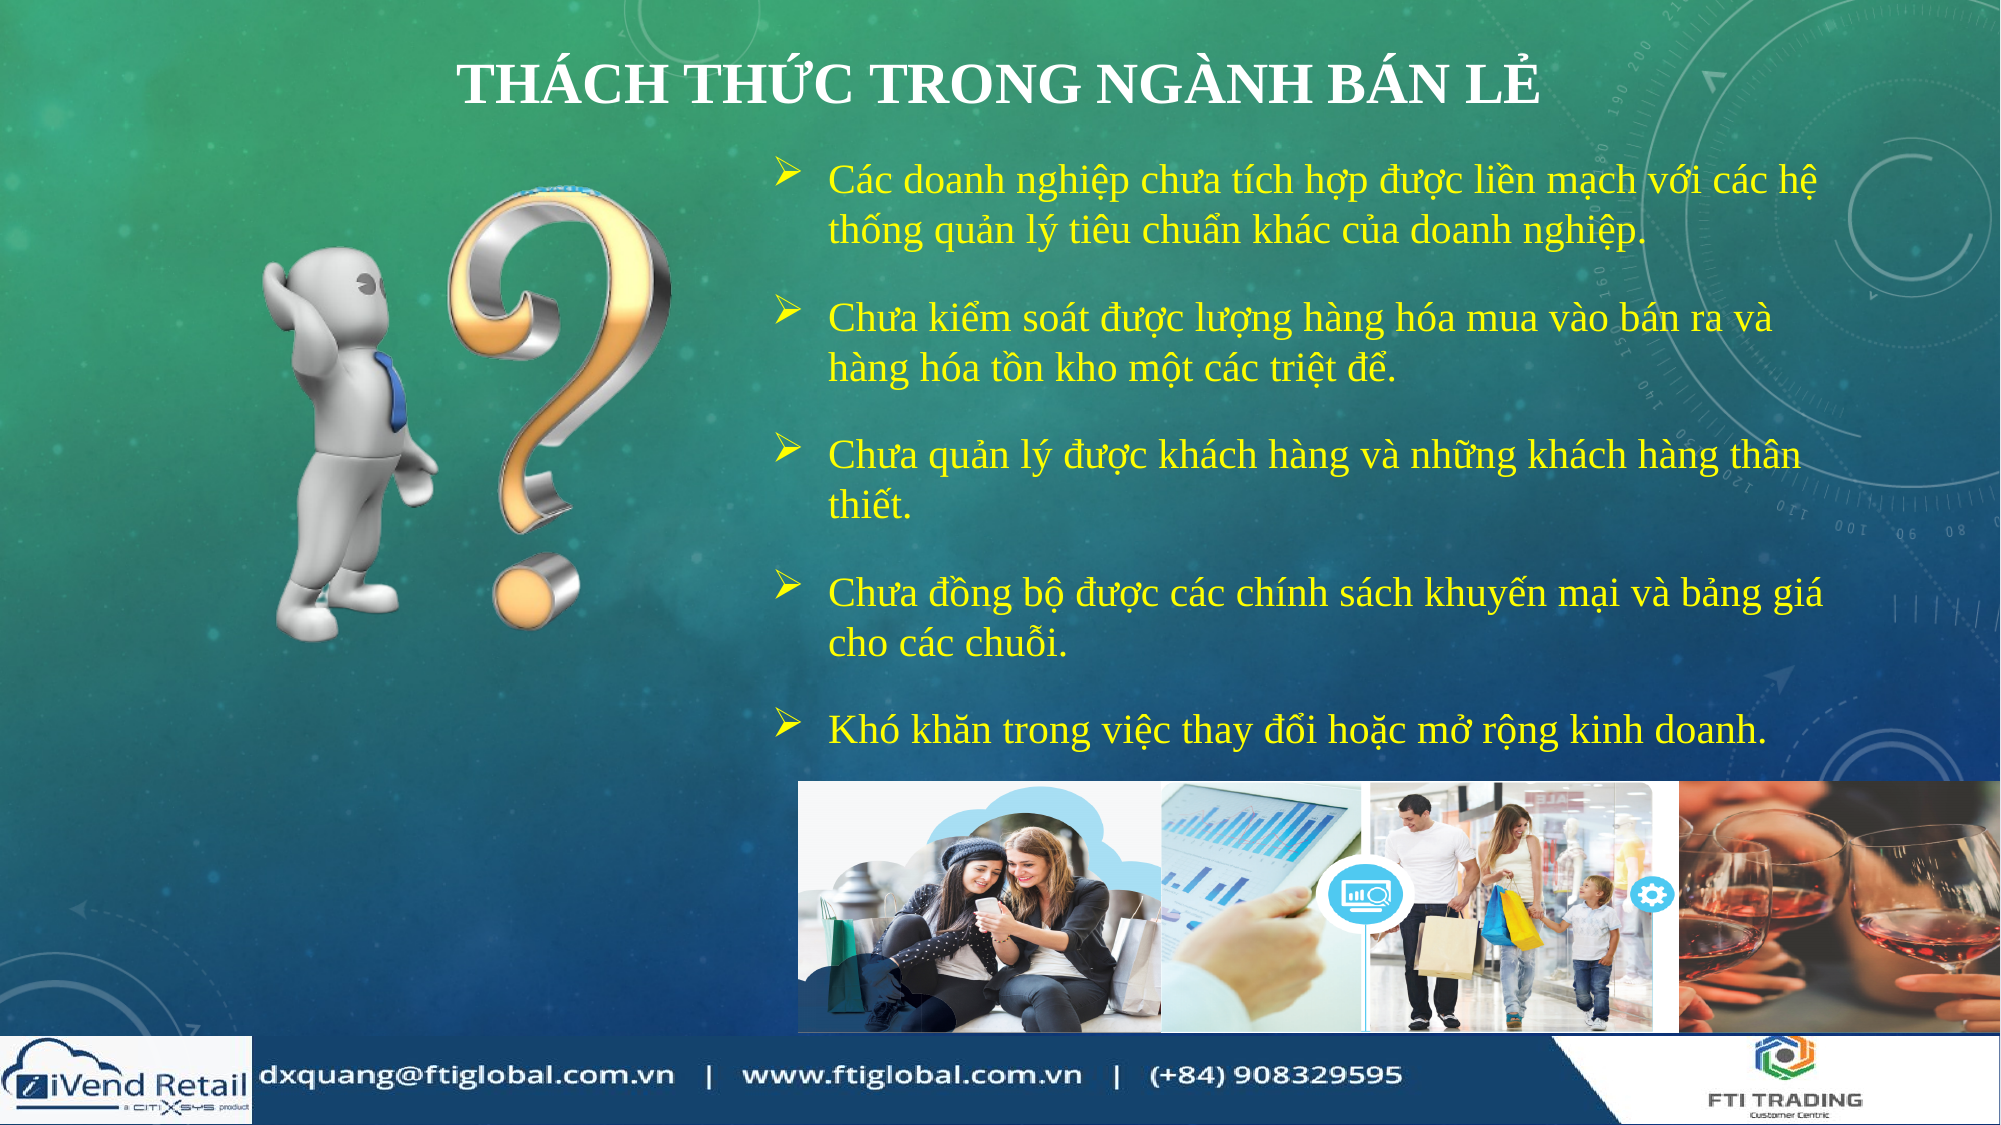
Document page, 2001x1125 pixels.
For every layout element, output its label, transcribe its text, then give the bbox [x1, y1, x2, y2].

text_box Các doanh nghiệp chưa tích hợp được liền mạch với các hệ thống quản lý tiêu chuẩn khác của doanh nghiệp. Chưa kiểm soát được lượng hàng hóa mua vào bán ra và hàng hóa tồn kho một các triệt để. Chưa quản lý được khách hàng và những khách hàng thân thiết. Chưa đồng bộ được các chính sách khuyến mại và bảng giá cho các chuỗi. Khó khăn trong việc thay đổi hoặc mở rộng kinh doanh. [756, 144, 1865, 810]
text_box THÁCH THỨC TRONG NGÀNH BÁN LẺ [0, 41, 2000, 120]
picture [0, 0, 2001, 1125]
